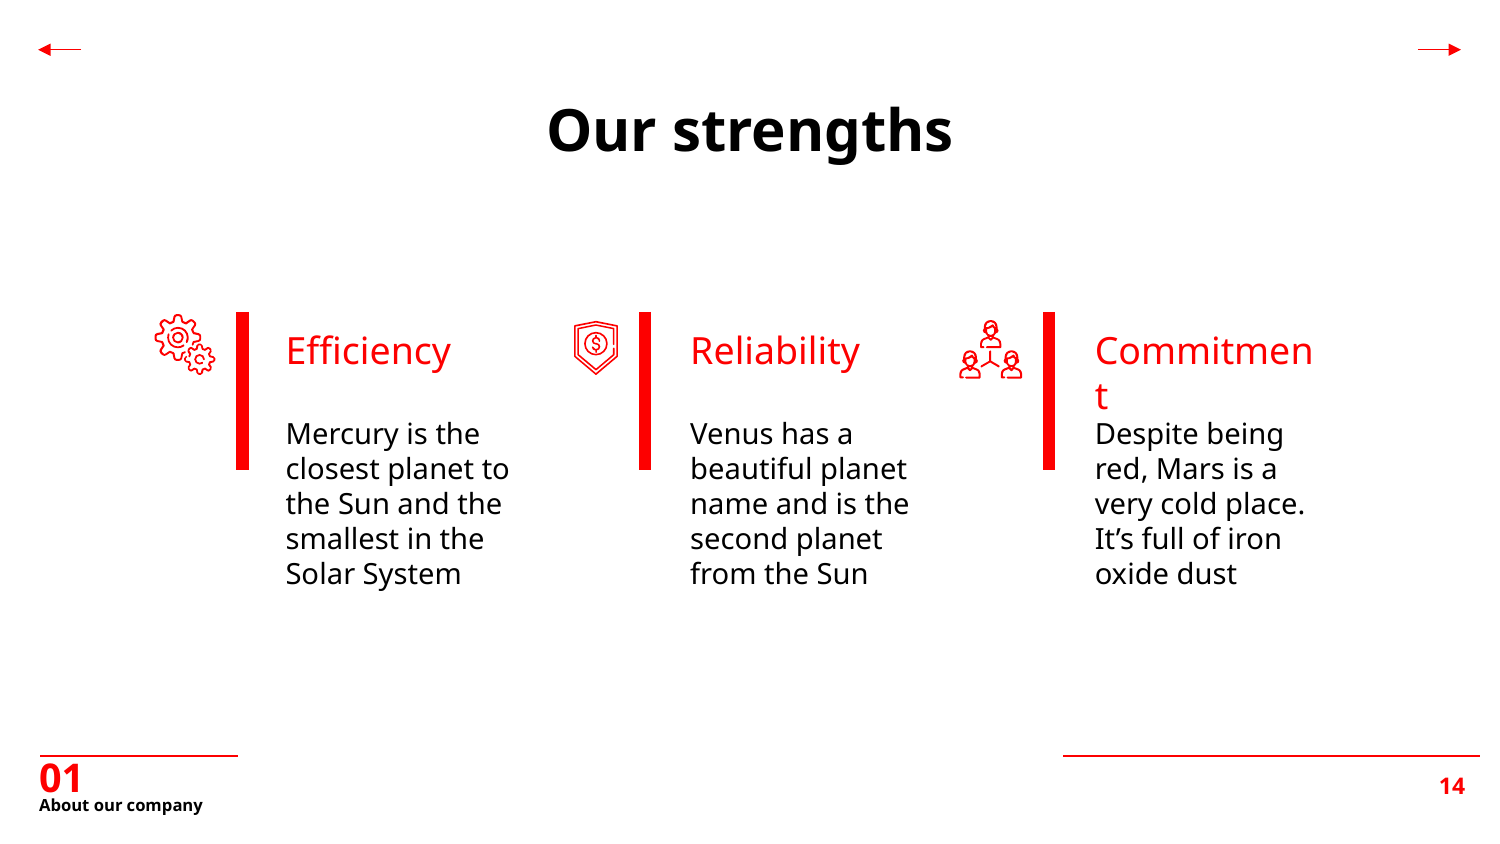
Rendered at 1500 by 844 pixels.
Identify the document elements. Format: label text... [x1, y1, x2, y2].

title About our company [24, 785, 521, 824]
title 01 [24, 774, 302, 801]
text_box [573, 320, 619, 376]
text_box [959, 319, 1023, 379]
subtitle Mercury is the closest planet to the Sun and the smallest in the Solar System [270, 400, 534, 603]
subtitle Venus has a beautiful planet name and is the second planet from the Sun [675, 400, 938, 603]
subtitle Commitment [1079, 312, 1343, 377]
title Our strengths [241, 78, 1259, 173]
subtitle Despite being red, Mars is a very cold place. It’s full of iron oxide dust [1079, 400, 1343, 603]
subtitle Efficiency [270, 312, 504, 377]
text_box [154, 313, 216, 376]
subtitle Reliability [675, 312, 938, 377]
